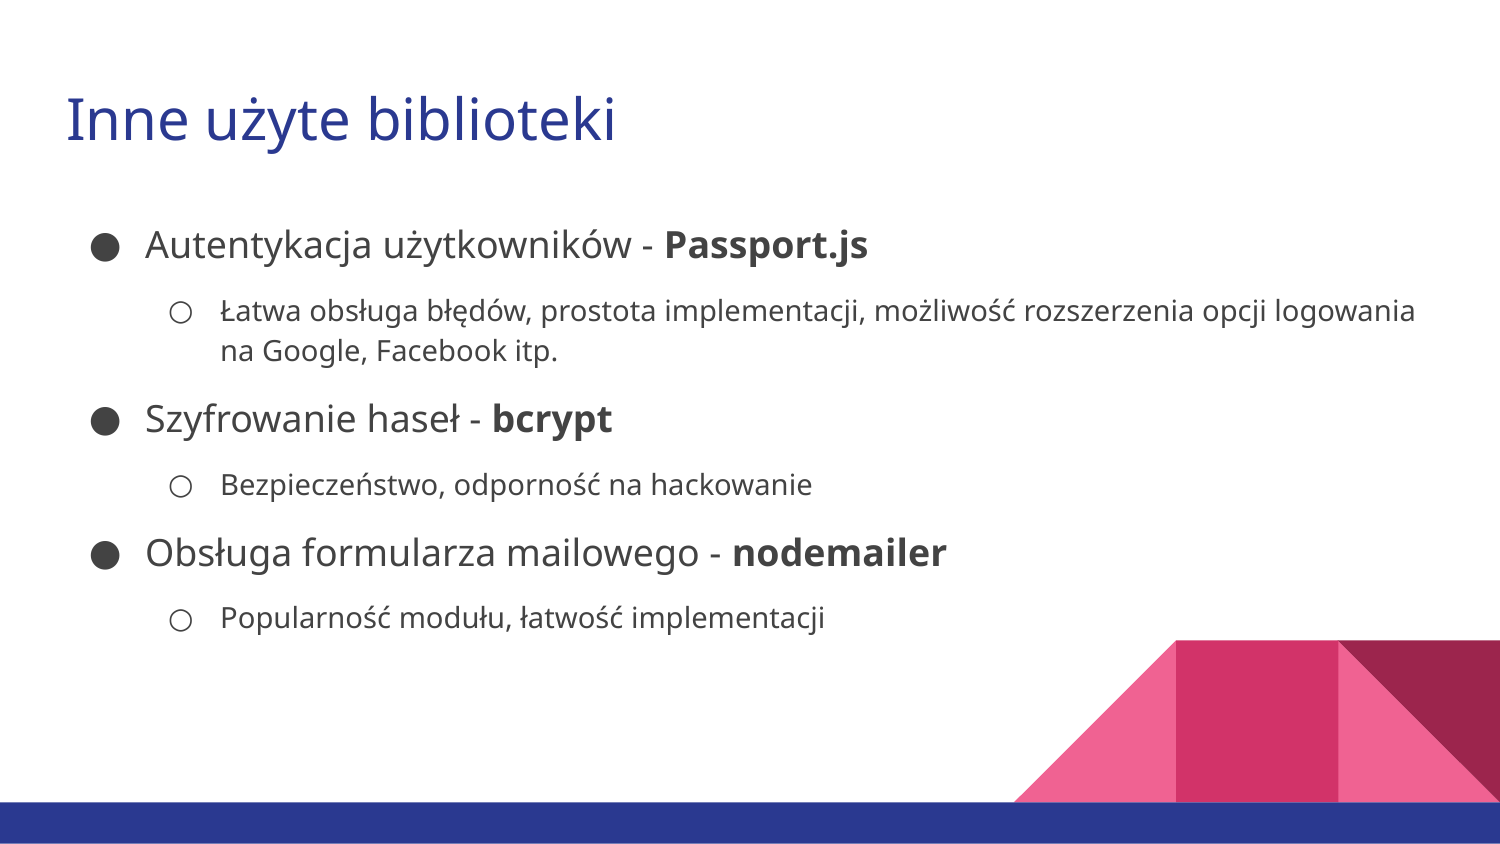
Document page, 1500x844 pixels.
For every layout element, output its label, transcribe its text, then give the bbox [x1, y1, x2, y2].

list Autentykacja użytkowników - Passport.js Łatwa obsługa błędów, prostota implementacji, możliwość rozszerzenia opcji logowania na Google, Facebook itp. Szyfrowanie haseł - bcrypt Bezpieczeństwo, odporność na hackowanie Obsługa formularza mailowego - nodemailer Popularność modułu, łatwość implementacji [55, 199, 1453, 696]
title Inne użyte biblioteki [51, 67, 1449, 167]
